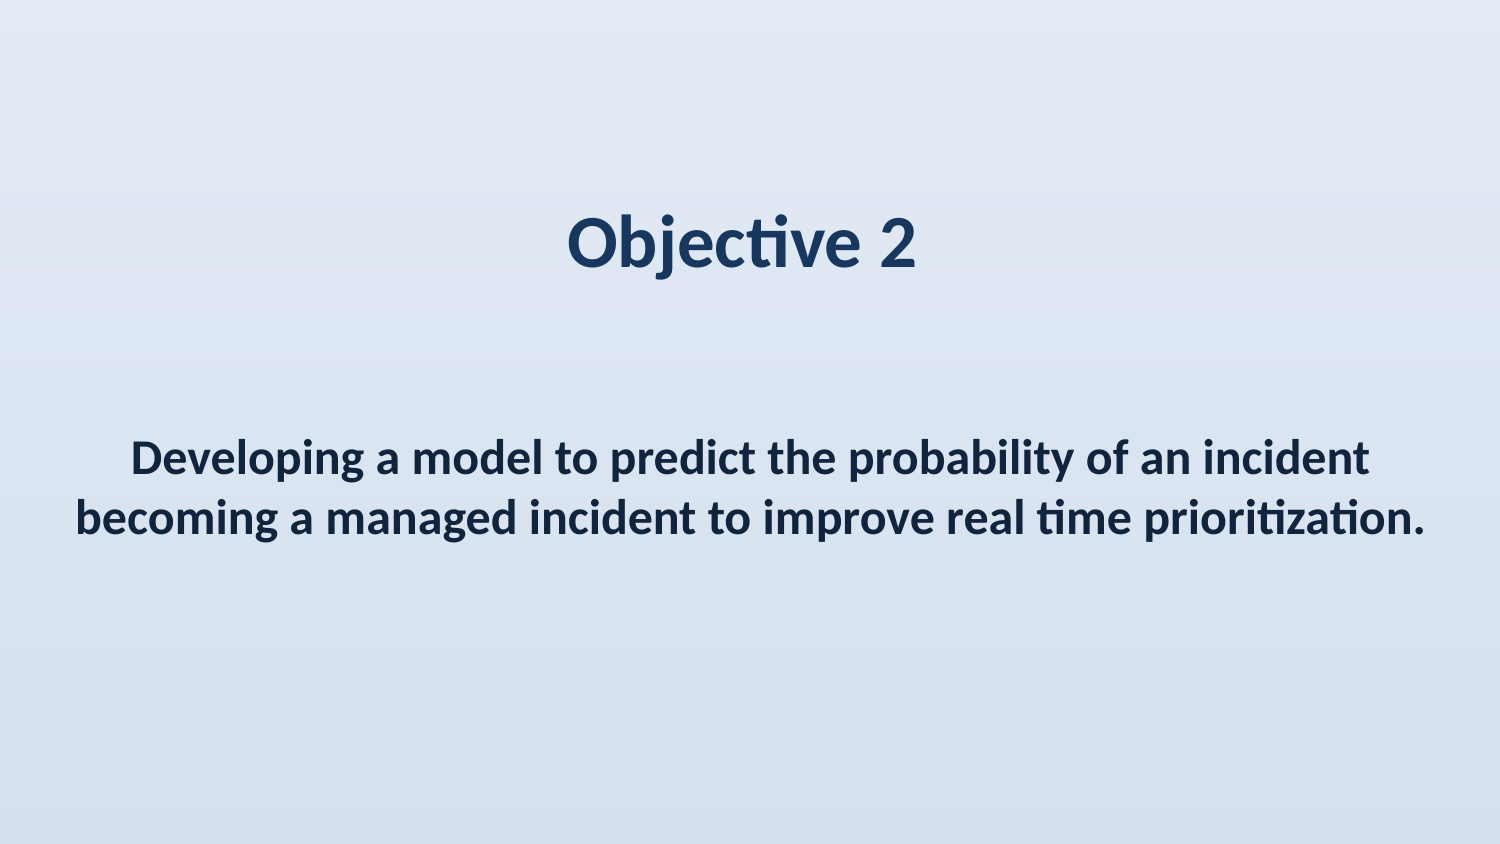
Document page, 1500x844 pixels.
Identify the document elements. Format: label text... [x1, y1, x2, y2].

text_box Developing a model to predict the probability of an incident becoming a managed incident to improve real time prioritization. [29, 416, 1473, 552]
text_box Objective 2 [62, 185, 1440, 291]
